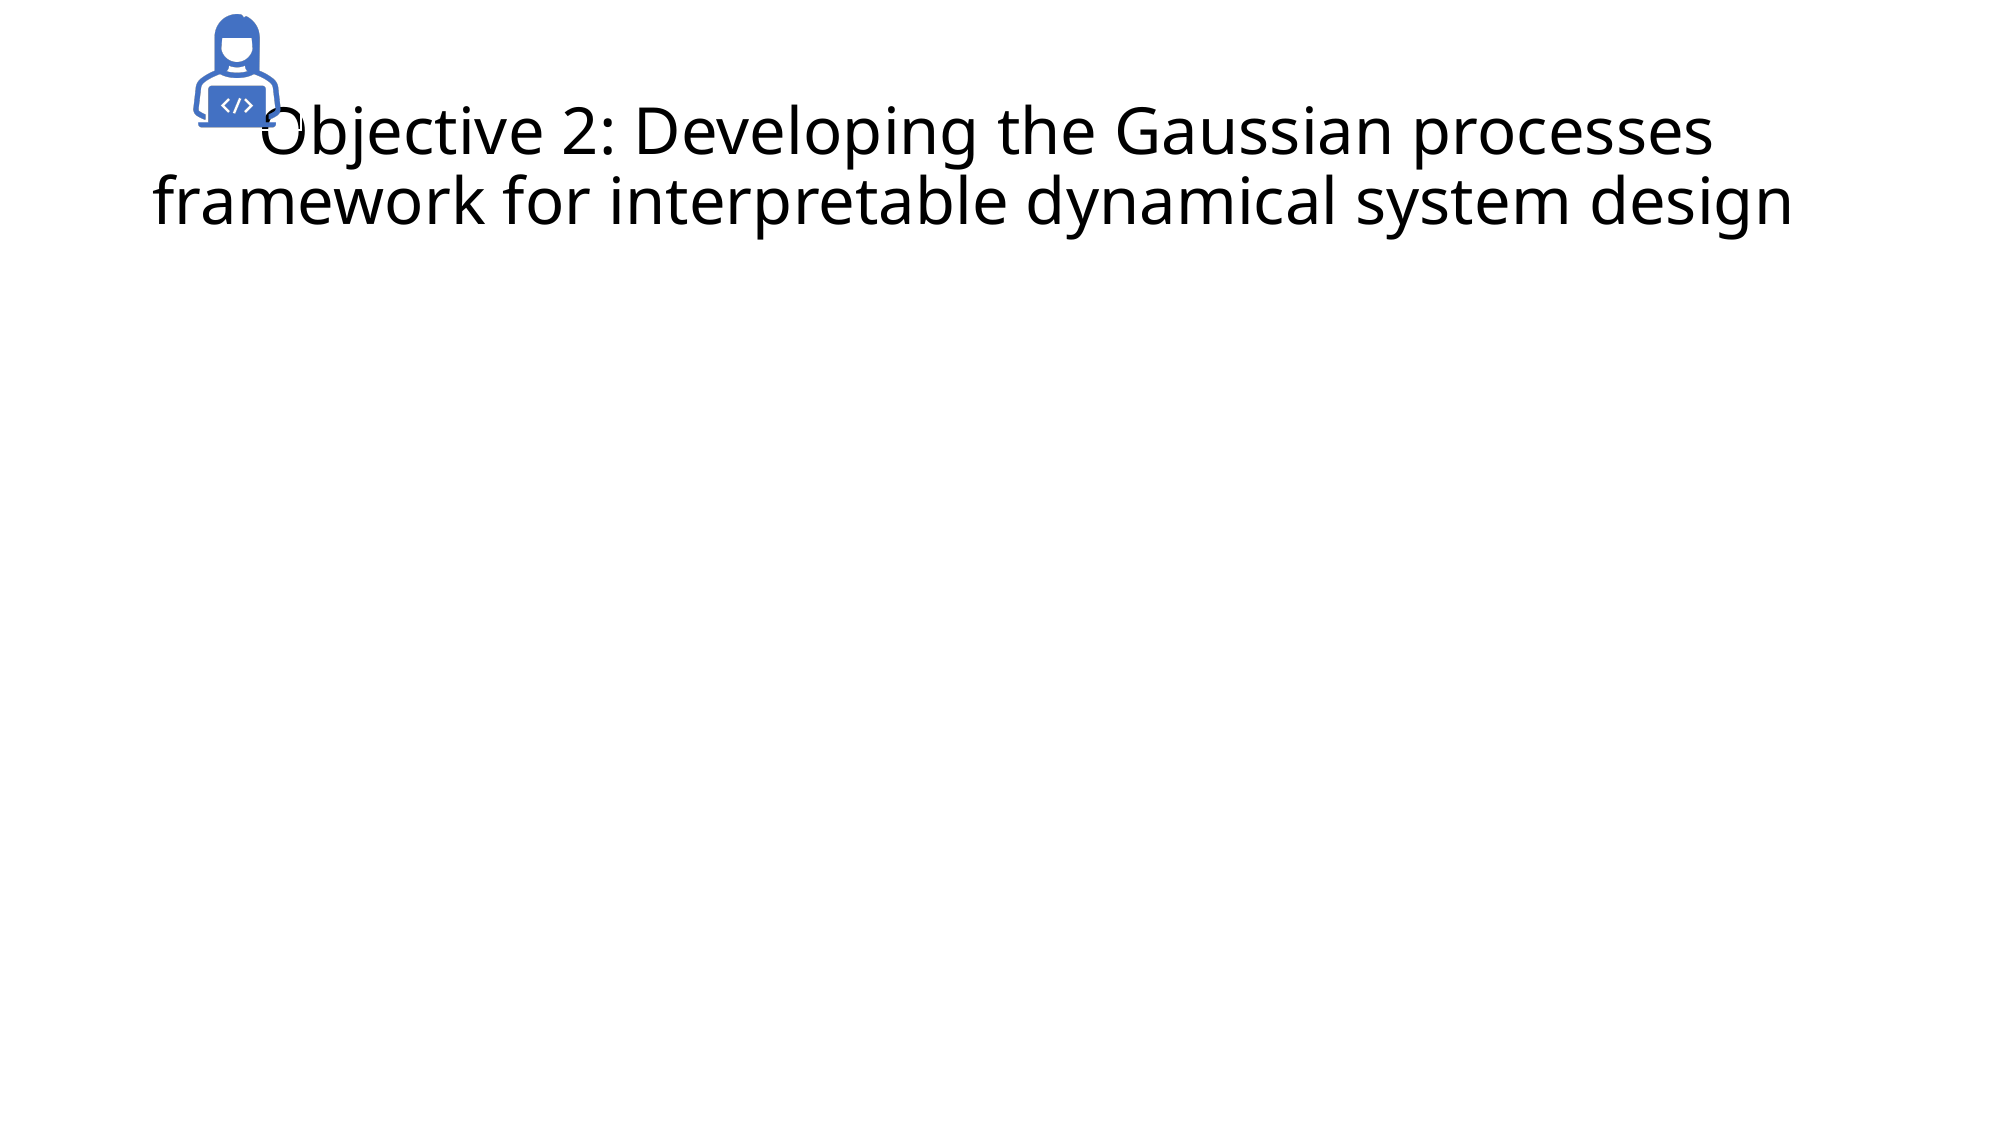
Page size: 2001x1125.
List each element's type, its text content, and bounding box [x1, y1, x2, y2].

text_box [173, 2, 302, 131]
title Objective 2: Developing the Gaussian processes framework for interpretable dynamical system design [137, 59, 1863, 278]
